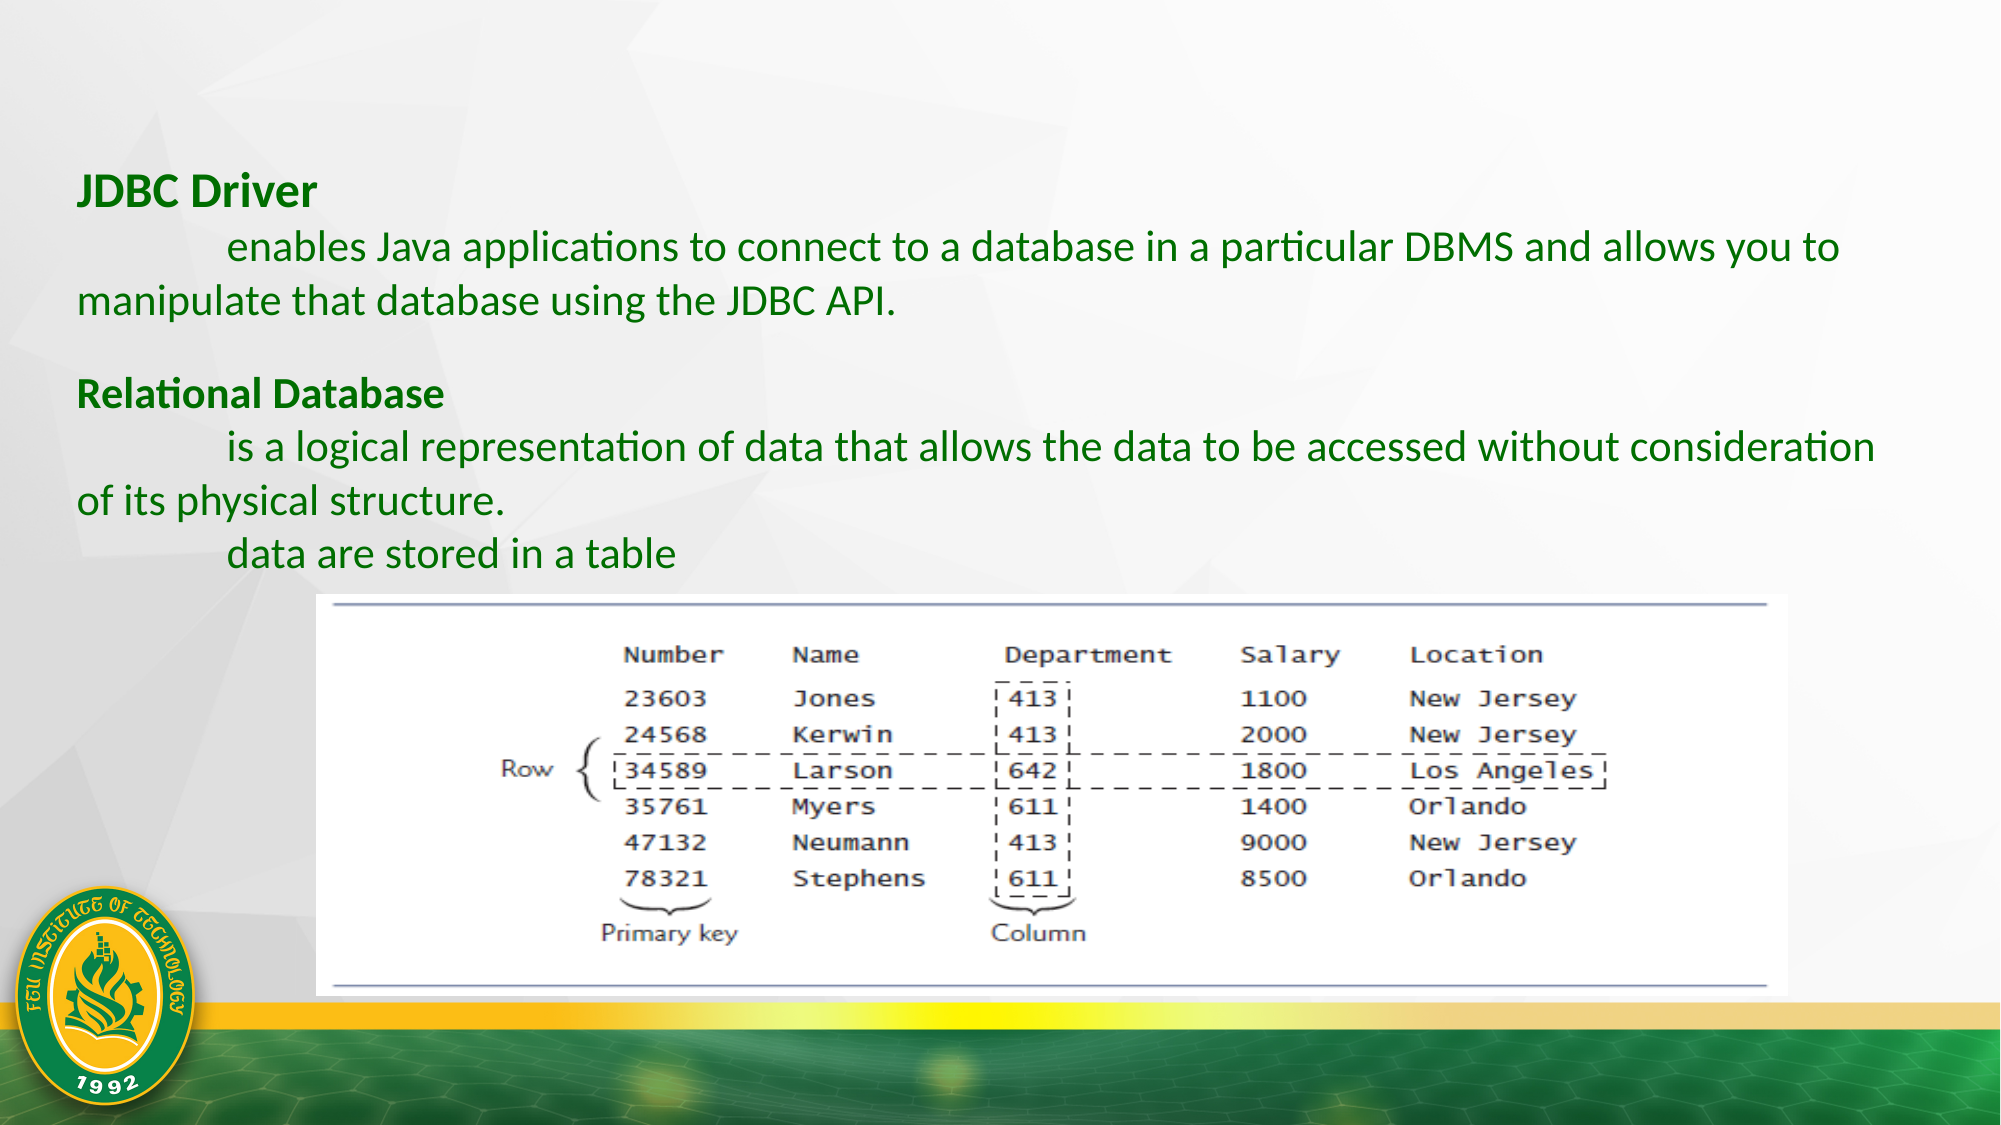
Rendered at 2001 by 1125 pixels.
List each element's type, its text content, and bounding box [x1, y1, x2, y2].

picture [0, 0, 2001, 1125]
text_box JDBC Driver enables Java applications to connect to a database in a particular DBMS and allows you to manipulate that database using the JDBC API. Relational Database is a logical representation of data that allows the data to be accessed without consideration of its physical structure. data are stored in a table [61, 149, 1896, 585]
